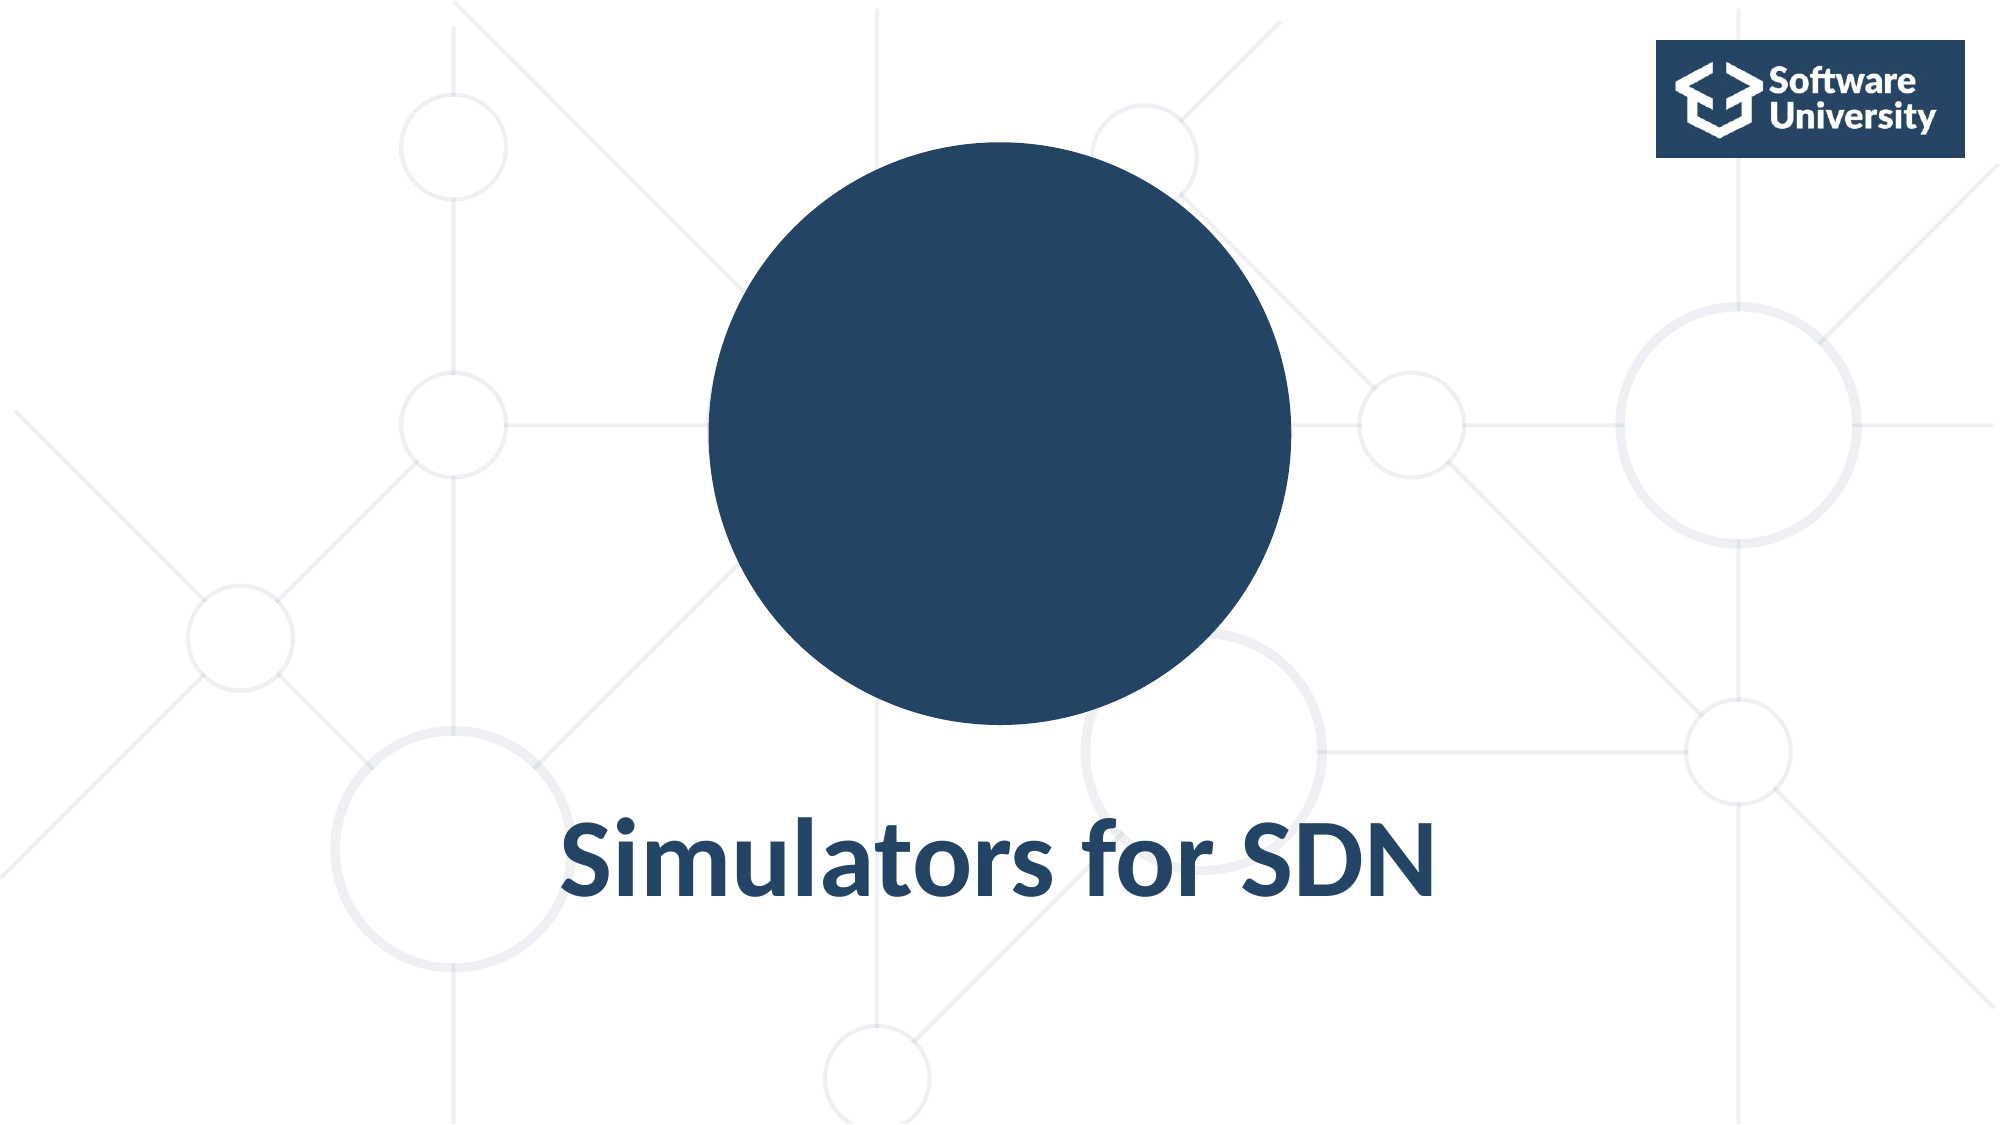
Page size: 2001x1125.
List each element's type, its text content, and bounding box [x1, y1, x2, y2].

list Simulators for SDN [100, 771, 1900, 925]
picture [1656, 40, 1965, 158]
